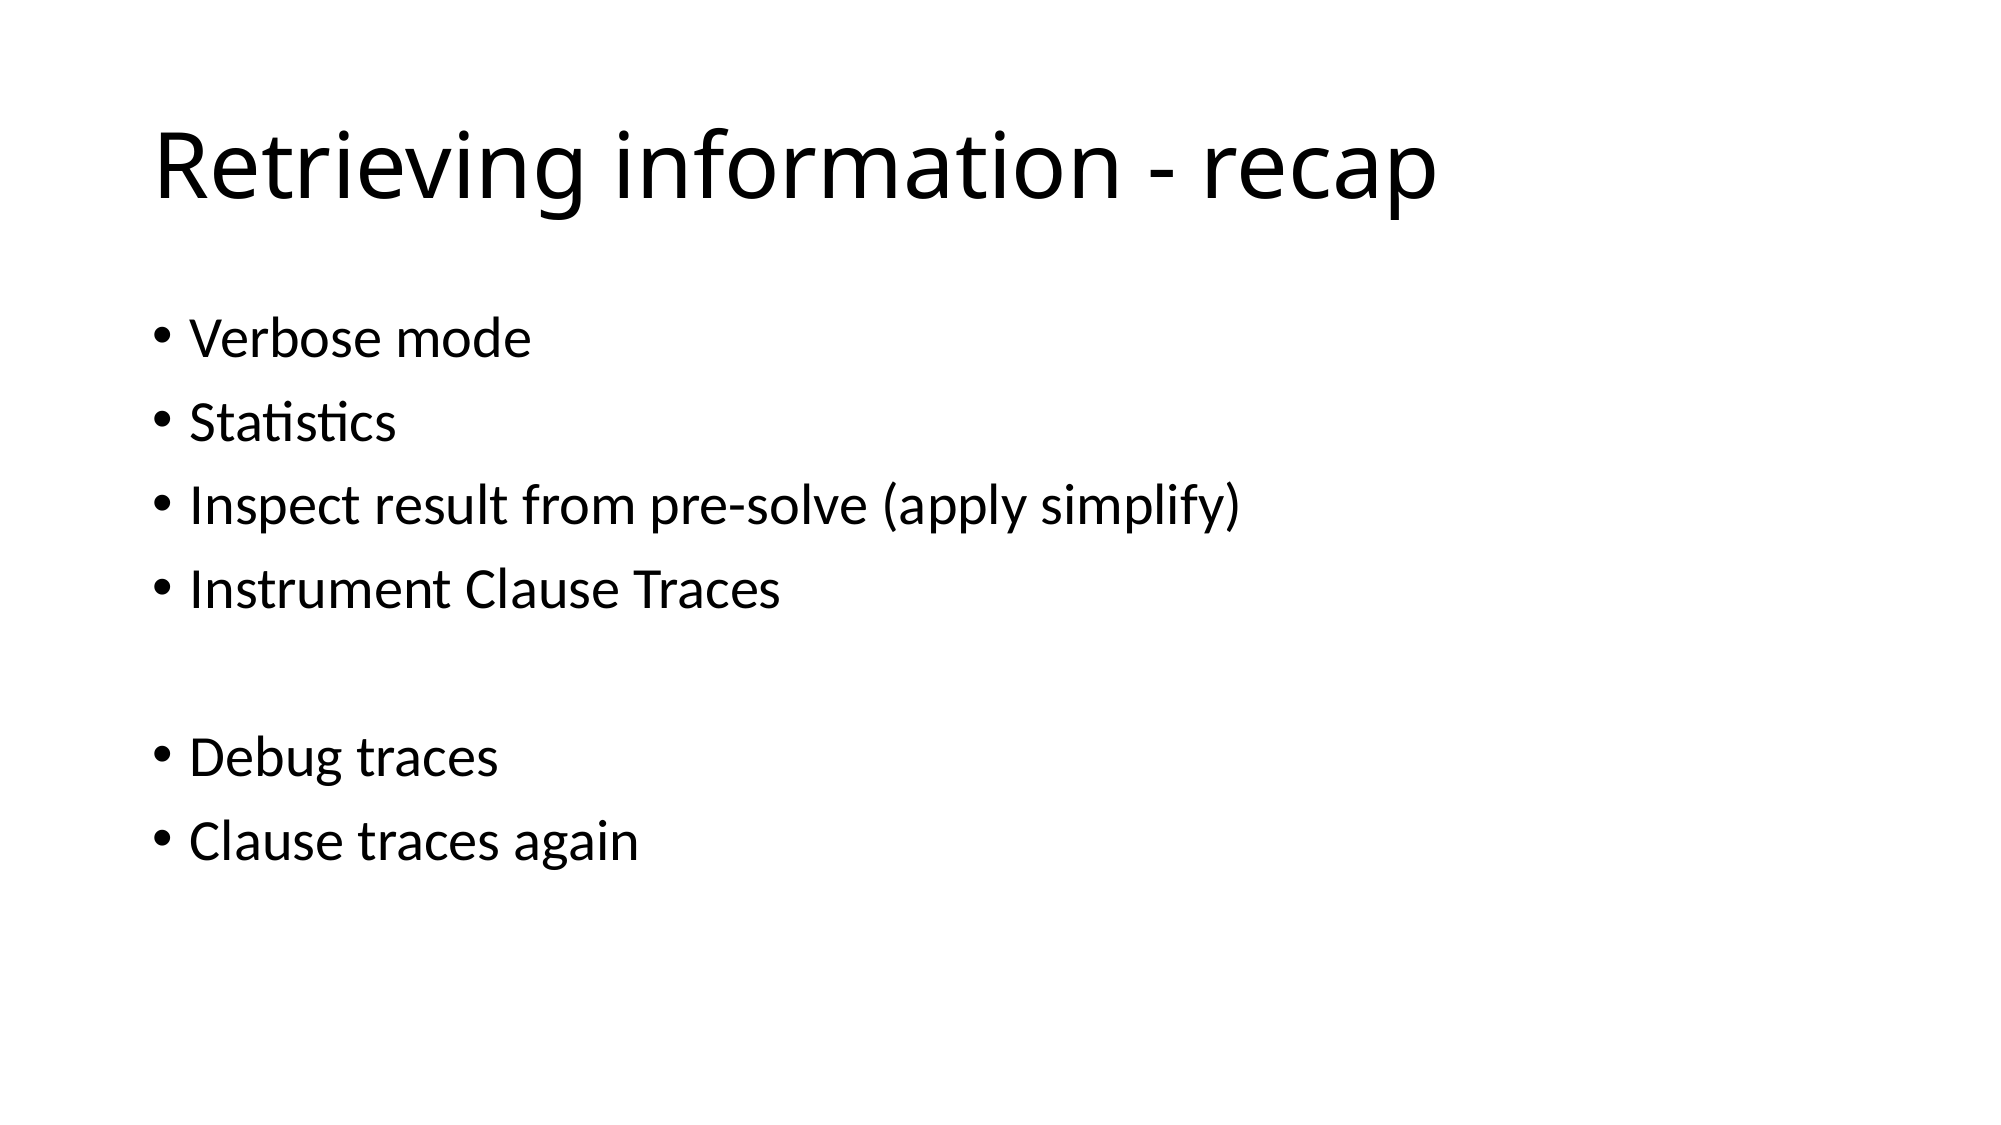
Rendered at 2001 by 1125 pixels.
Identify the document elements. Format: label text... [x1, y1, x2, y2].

title Retrieving information - recap [137, 59, 1863, 278]
list Verbose mode Statistics Inspect result from pre-solve (apply simplify) Instrument Clause Traces Debug traces Clause traces again [137, 299, 1863, 1014]
